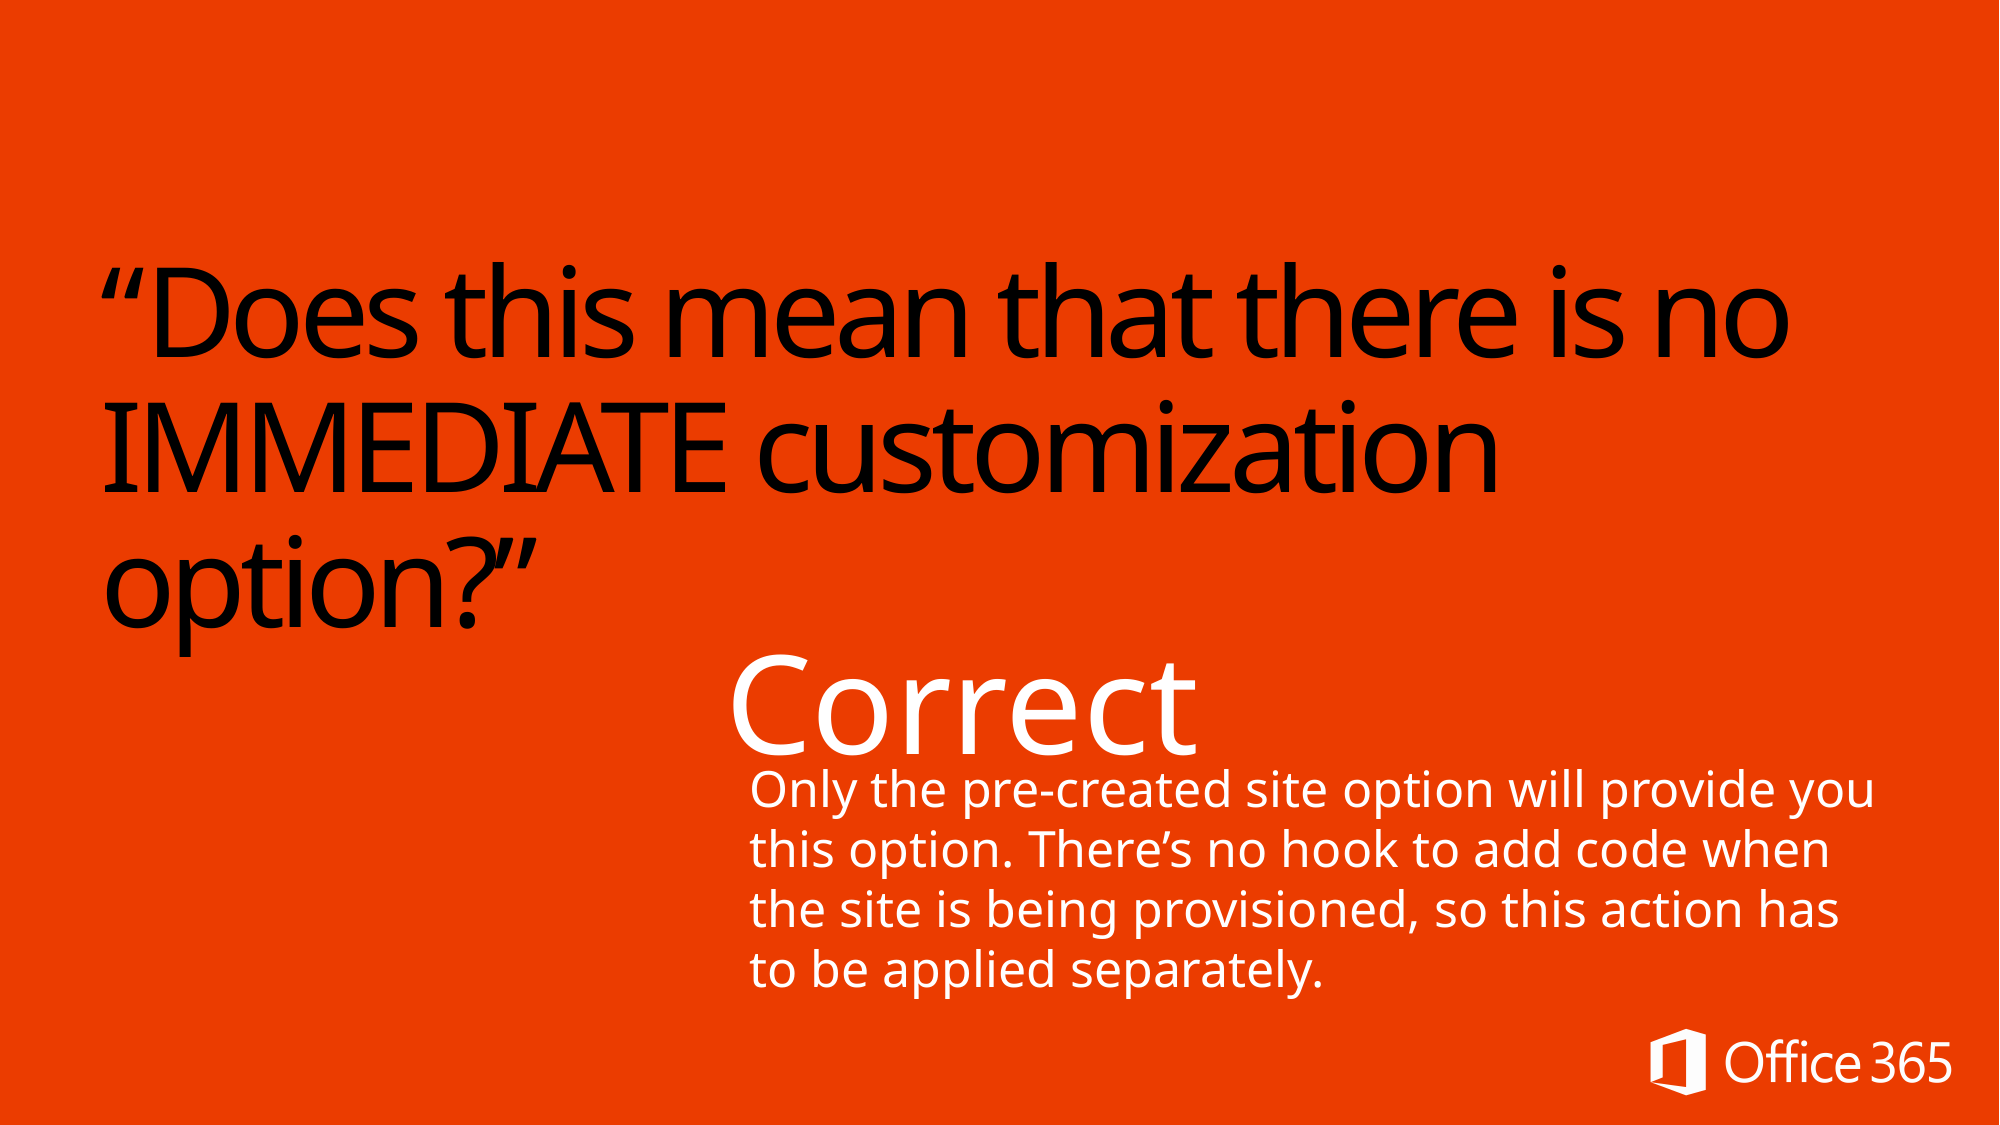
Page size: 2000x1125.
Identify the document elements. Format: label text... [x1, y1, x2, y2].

text_box Correct [710, 609, 1215, 790]
text_box Only the pre-created site option will provide you this option. There’s no hook to add code when the site is being provisioned, so this action has to be applied separately. [734, 750, 1907, 1006]
title “Does this mean that there is no IMMEDIATE customization option?” [85, 462, 1914, 663]
picture [1622, 1000, 1978, 1124]
